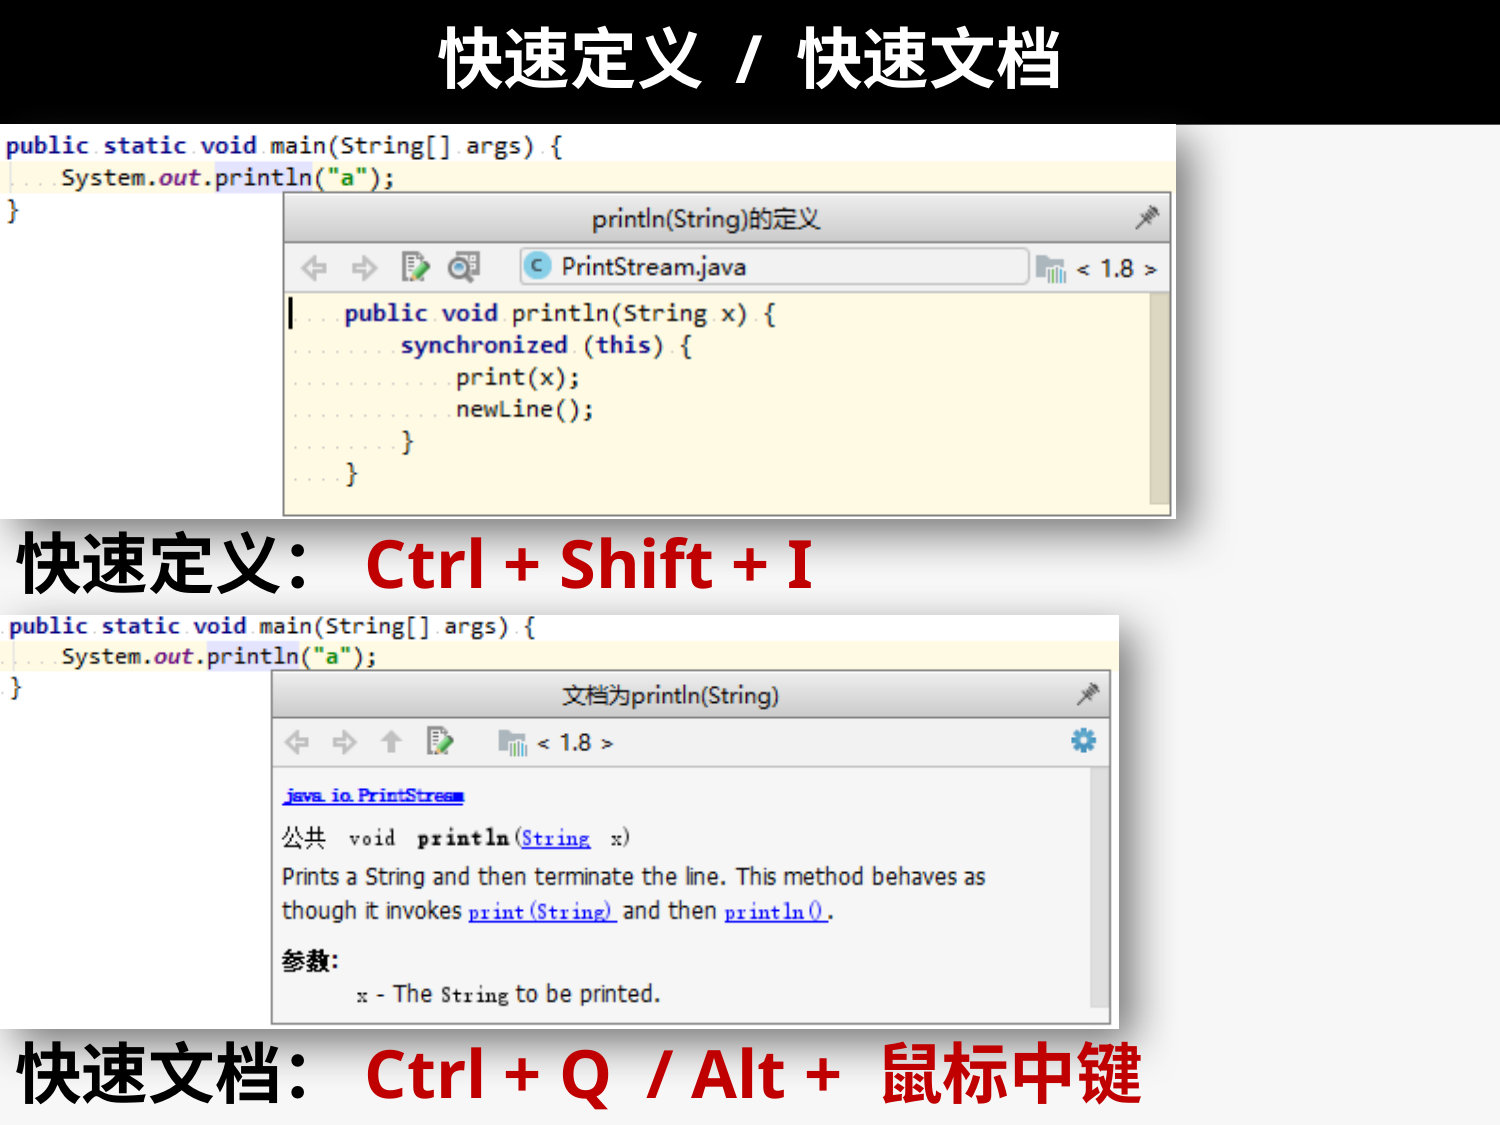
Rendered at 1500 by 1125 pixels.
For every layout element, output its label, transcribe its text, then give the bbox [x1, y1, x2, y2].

title 快速定义 / 快速文档 [0, 0, 1500, 125]
text_box 快速文档：Ctrl + Q / Alt + 鼠标中键 [0, 1028, 1500, 1125]
picture [0, 124, 1176, 520]
text_box 快速定义：Ctrl + Shift + I [0, 518, 1500, 616]
picture [0, 615, 1119, 1029]
